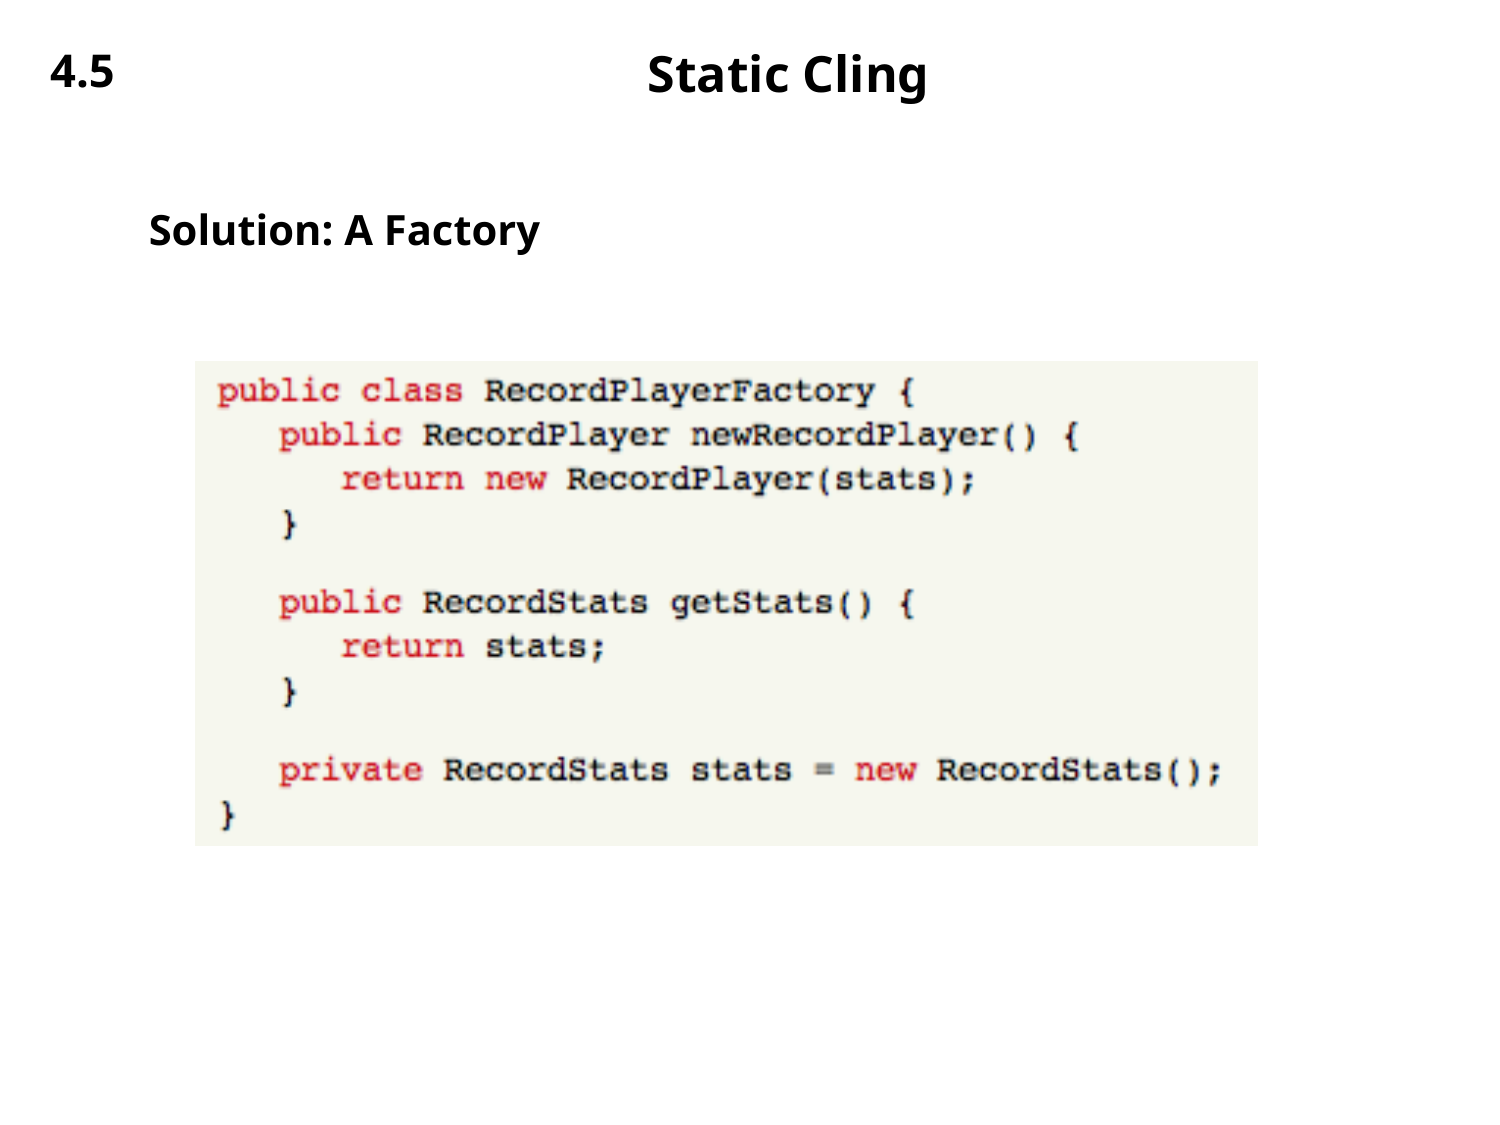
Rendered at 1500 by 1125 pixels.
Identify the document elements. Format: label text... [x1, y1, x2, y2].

title Static Cling [152, 35, 1425, 108]
list 4.5 [35, 35, 160, 106]
text_box Solution: A Factory [133, 196, 555, 262]
picture [195, 361, 1259, 847]
